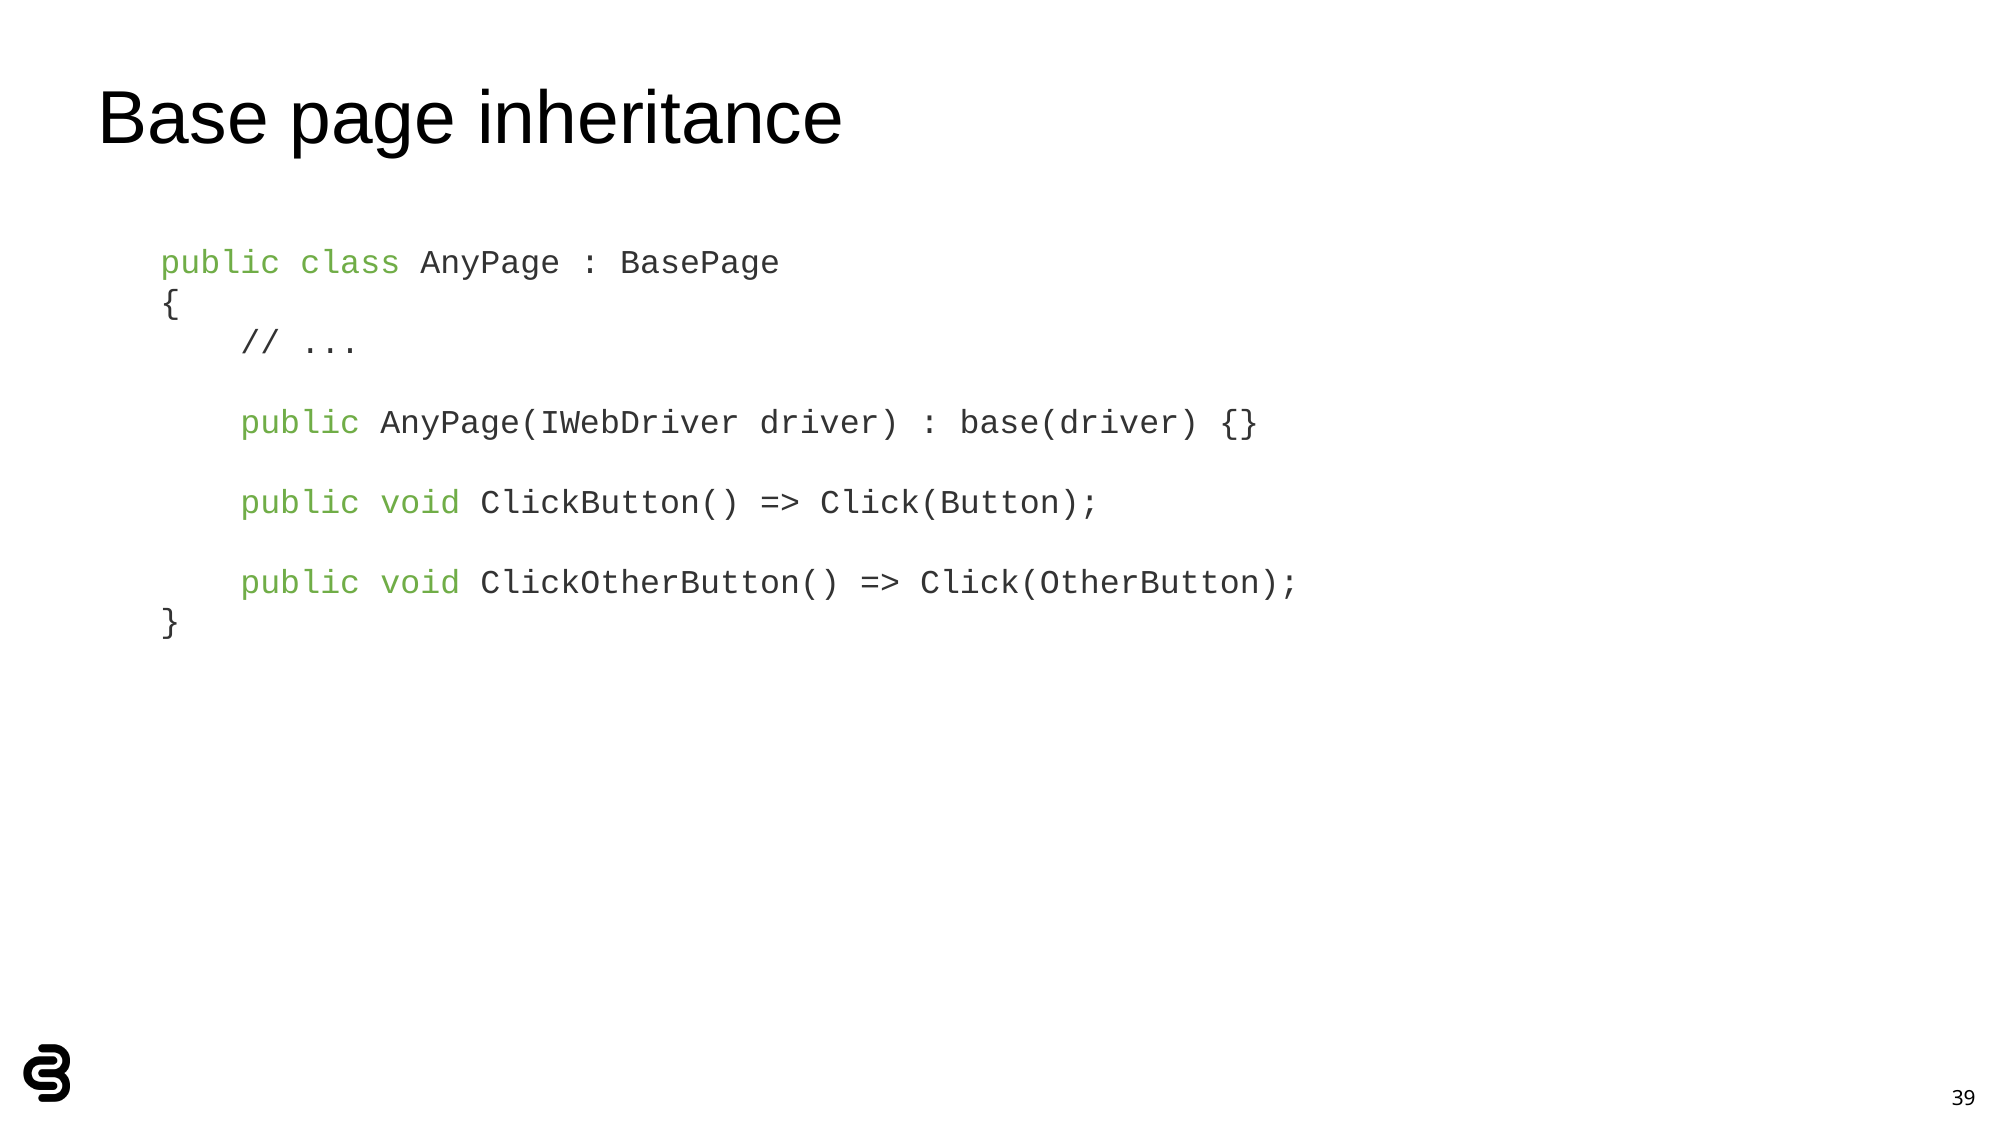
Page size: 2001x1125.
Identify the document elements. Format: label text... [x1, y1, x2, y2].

picture [23, 1044, 70, 1102]
text_box public class AnyPage : BasePage { // ... public AnyPage(IWebDriver driver) : base(driver) {} public void ClickButton() => Click(Button); public void ClickOtherButton() => Click(OtherButton); } [145, 233, 1833, 647]
title Base page inheritance [82, 48, 1936, 191]
